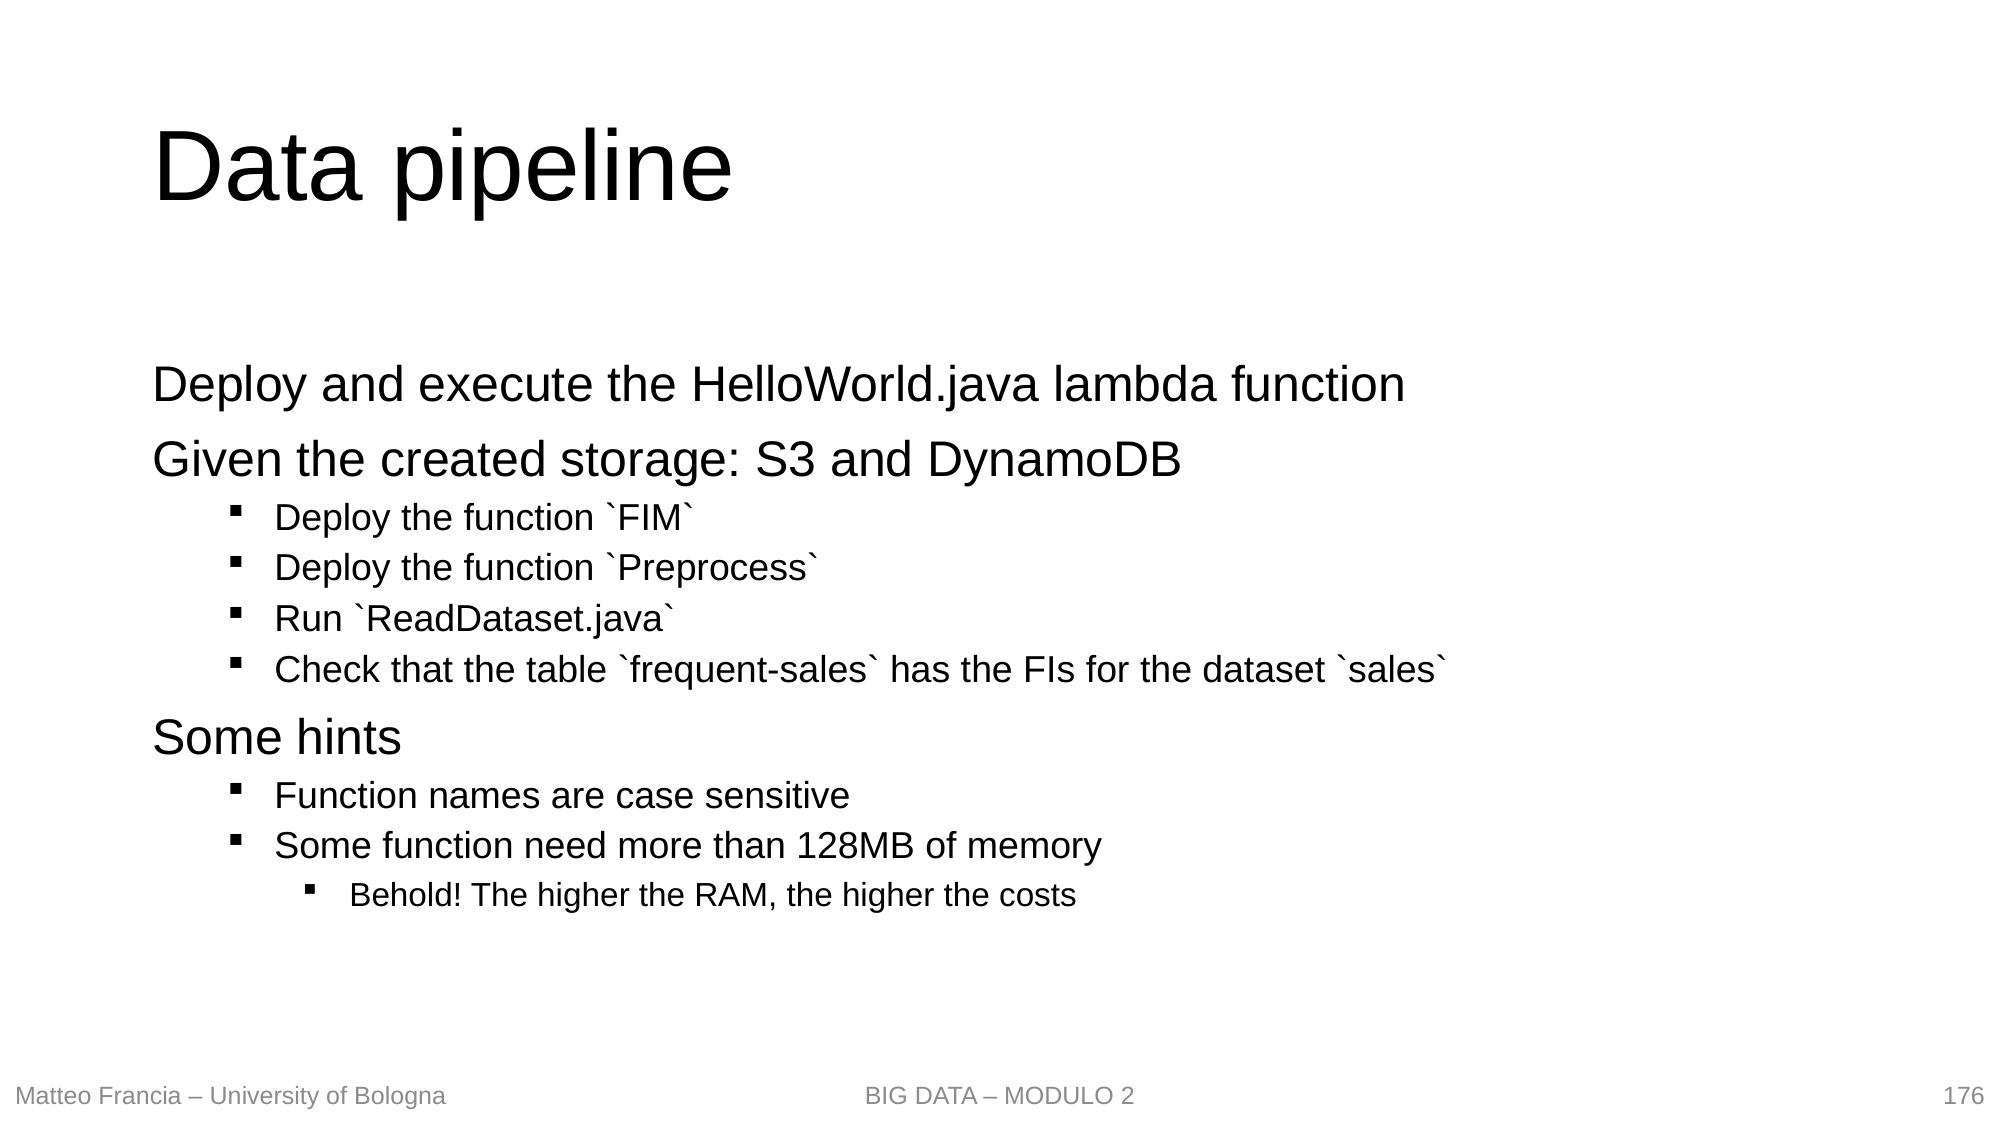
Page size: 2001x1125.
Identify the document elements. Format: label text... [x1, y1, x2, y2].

footer Matteo Francia – University of Bologna [0, 1065, 466, 1125]
list Deploy and execute the HelloWorld.java lambda function Given the created storage: S3 and DynamoDB Deploy the function `FIM` Deploy the function `Preprocess` Run `ReadDataset.java` Check that the table `frequent-sales` has the FIs for the dataset `sales` Some hints Function names are case sensitive Some function need more than 128MB of memory Behold! The higher the RAM, the higher the costs [137, 278, 1863, 993]
title Data pipeline [137, 59, 1863, 278]
slide_number 176 [1550, 1065, 2000, 1125]
